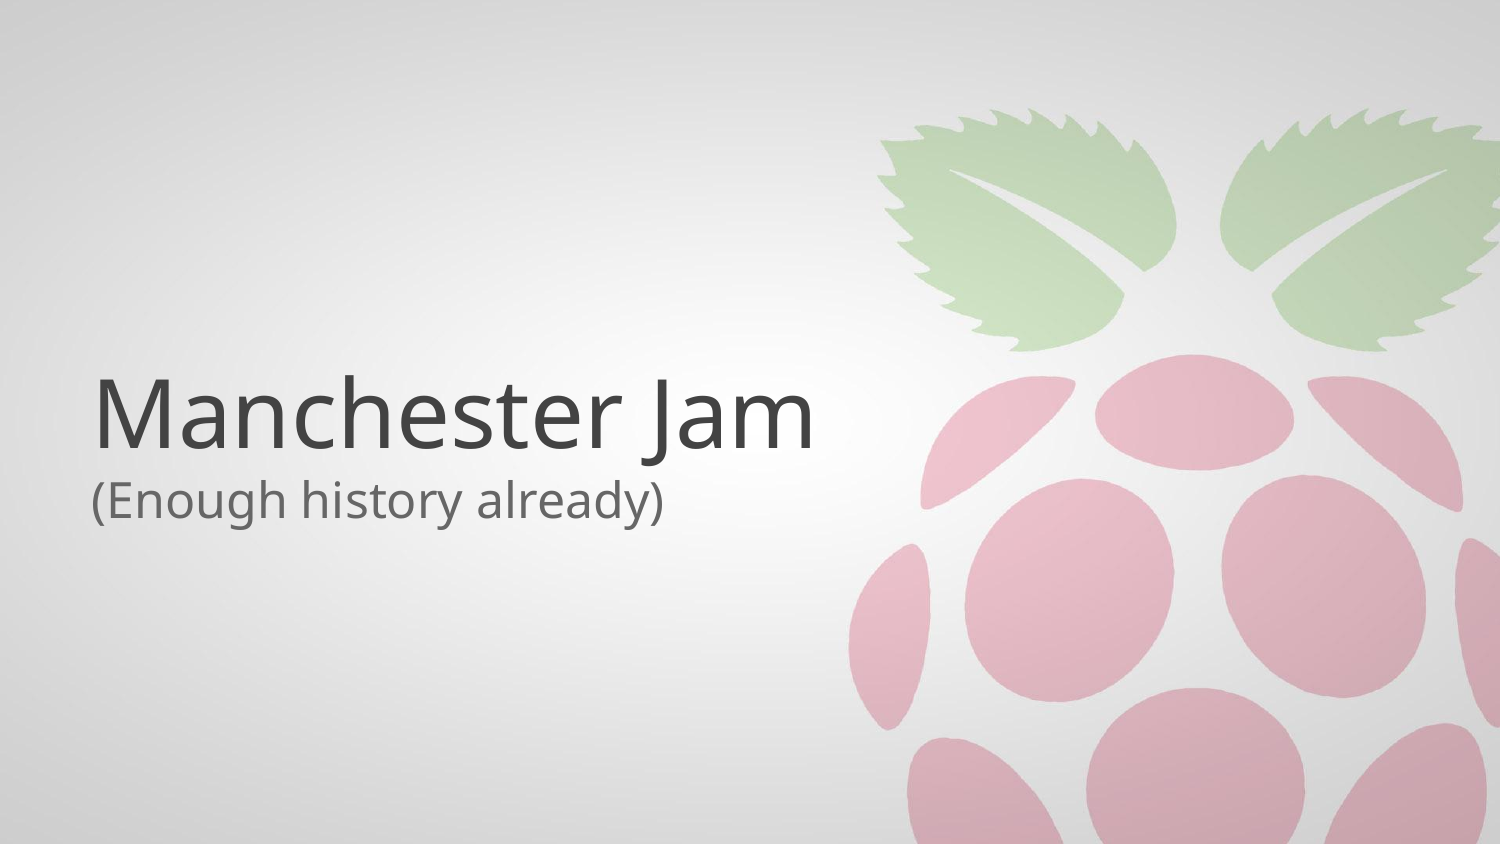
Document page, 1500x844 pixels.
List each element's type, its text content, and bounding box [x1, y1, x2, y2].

text_box Manchester Jam (Enough history already) [76, 338, 1059, 506]
picture [0, 0, 1500, 844]
